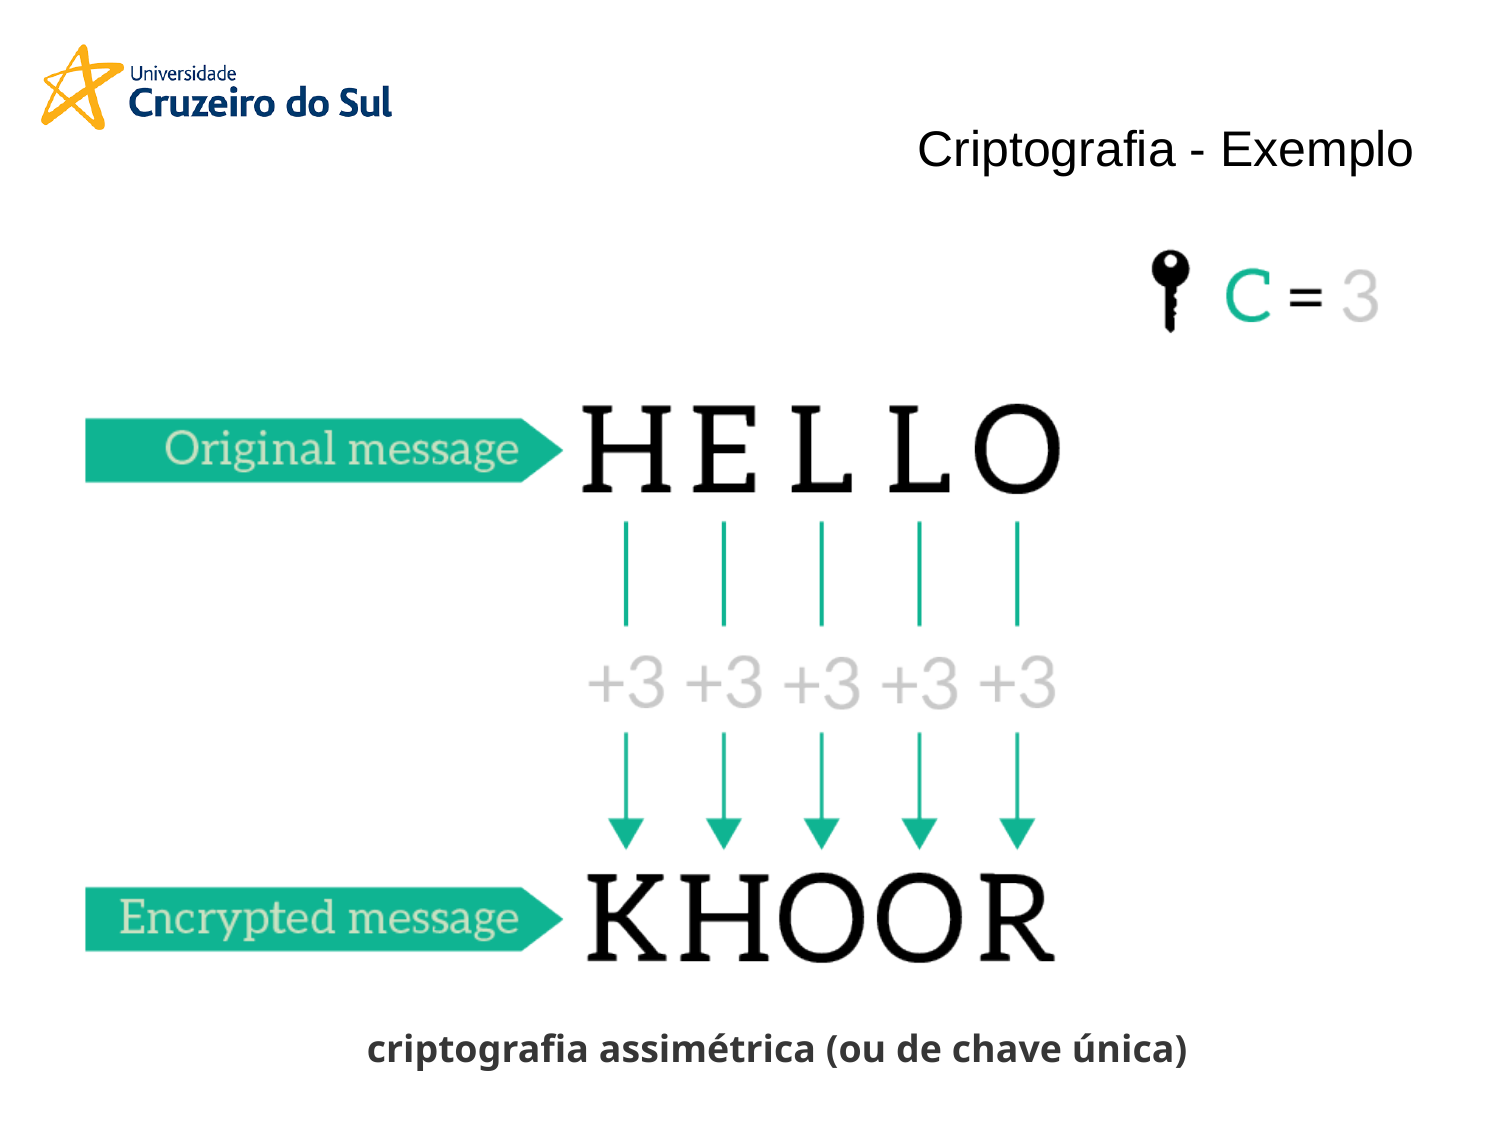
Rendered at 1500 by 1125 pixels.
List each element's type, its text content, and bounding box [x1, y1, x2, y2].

picture [0, 209, 1498, 1019]
text_box Criptografia - Exemplo [832, 52, 1500, 212]
text_box criptografia assimétrica (ou de chave única) [216, 1025, 1339, 1078]
picture [41, 44, 393, 131]
